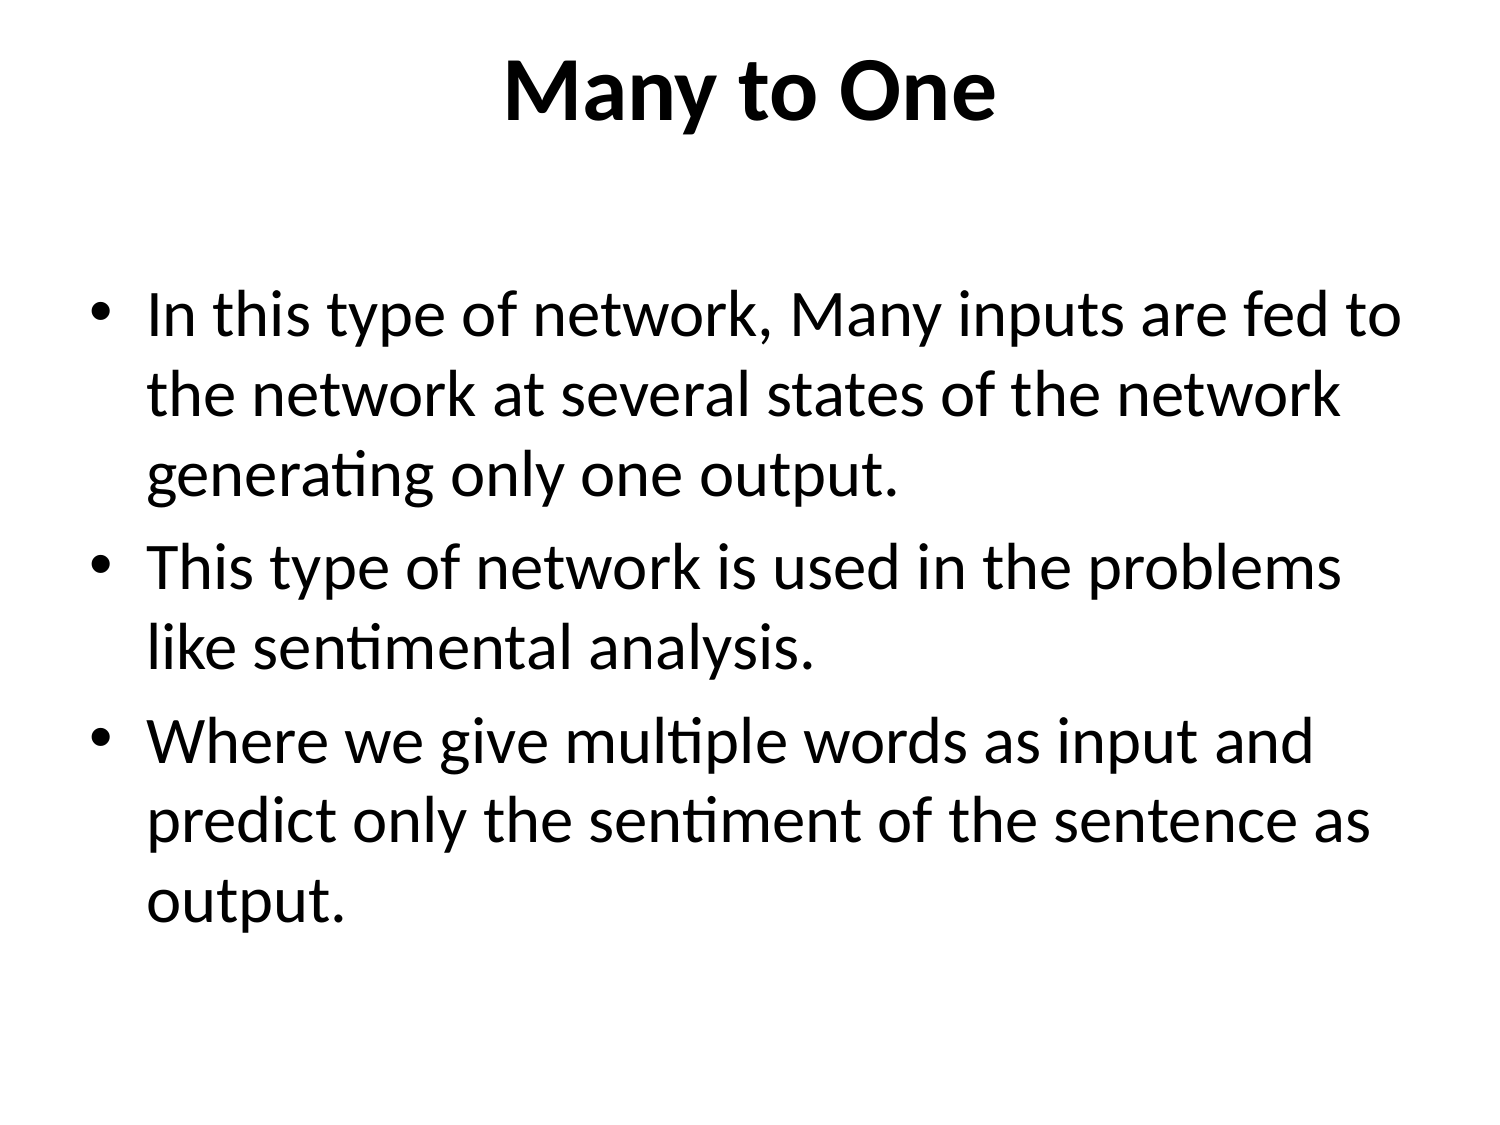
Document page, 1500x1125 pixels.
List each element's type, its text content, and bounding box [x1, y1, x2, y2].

title Many to One [74, 44, 1426, 233]
list In this type of network, Many inputs are fed to the network at several states of the network generating only one output. This type of network is used in the problems like sentimental analysis. Where we give multiple words as input and predict only the sentiment of the sentence as output. [74, 262, 1426, 1006]
